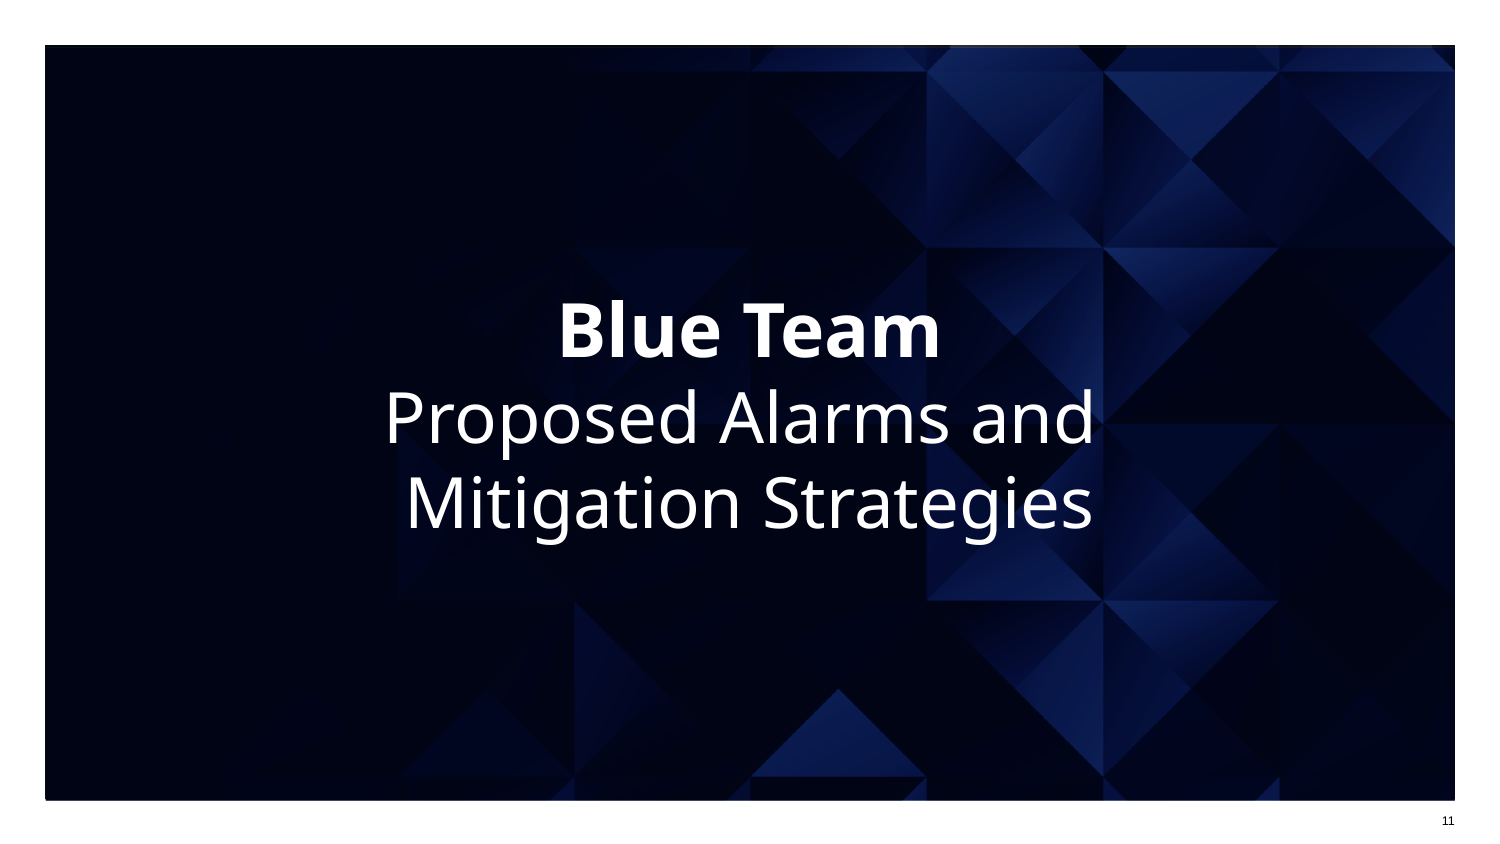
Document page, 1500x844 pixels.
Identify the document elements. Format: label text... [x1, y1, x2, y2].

picture [44, 45, 1456, 802]
text_box ‹#› [1411, 813, 1455, 831]
